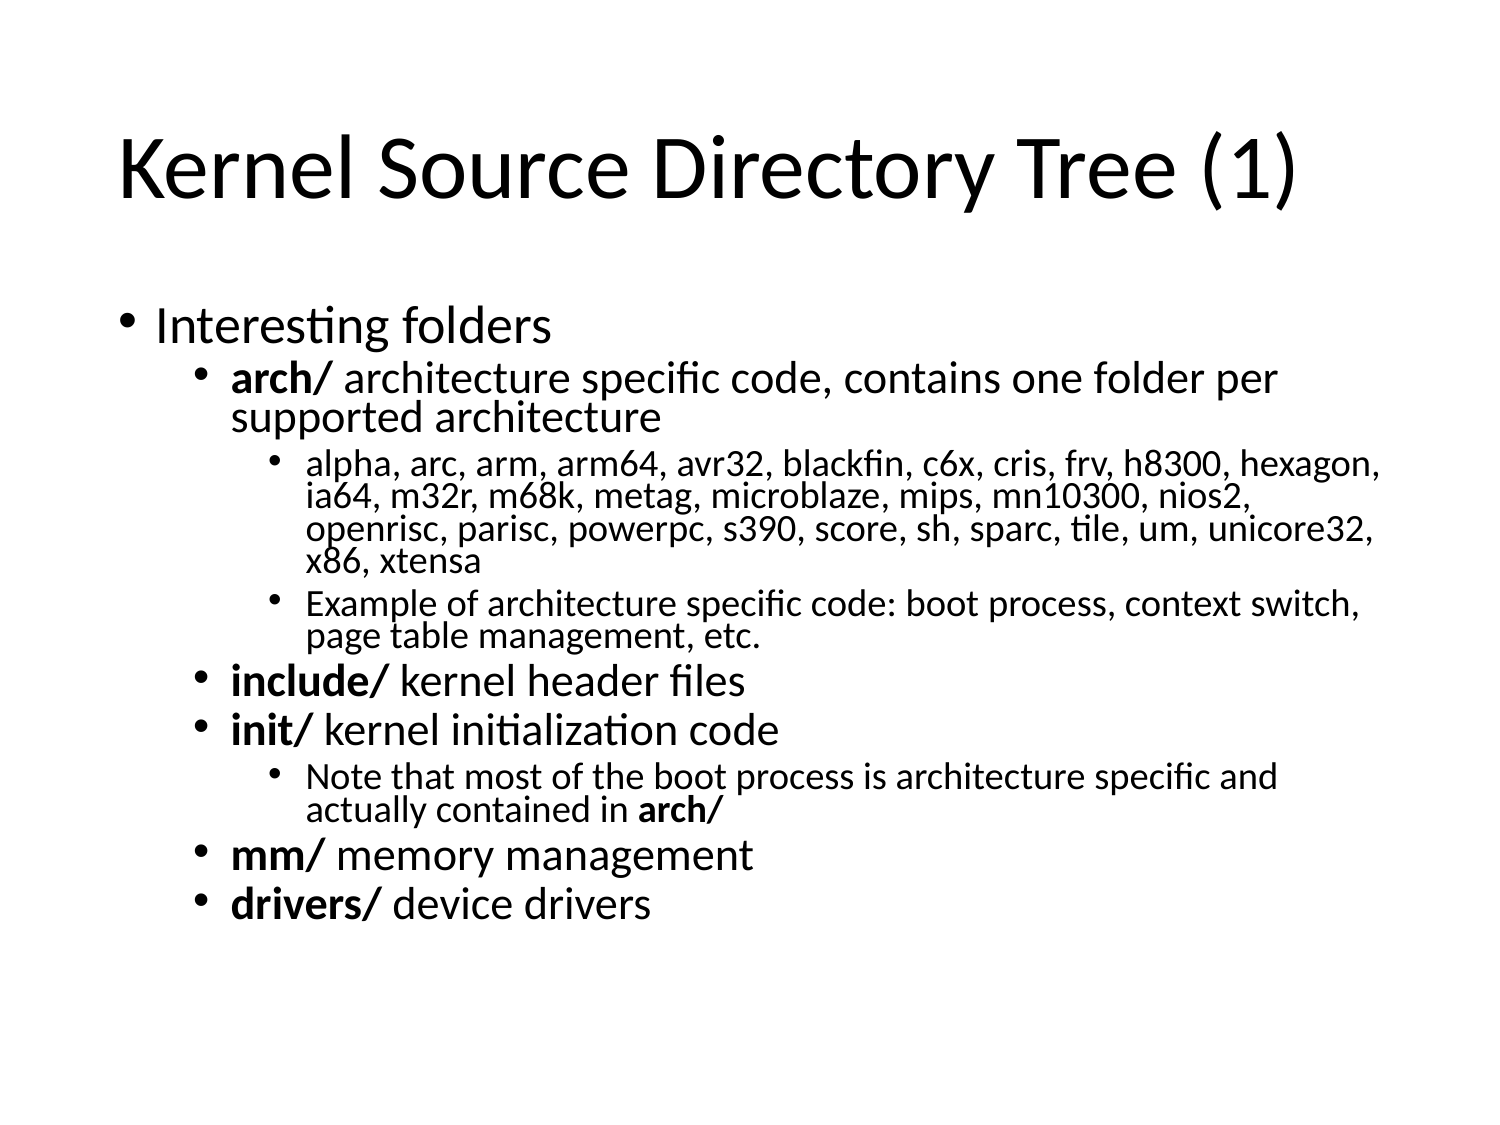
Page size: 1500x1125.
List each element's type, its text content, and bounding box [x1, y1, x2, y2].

title Kernel Source Directory Tree (1) [103, 59, 1397, 278]
list Interesting folders arch/ architecture specific code, contains one folder per supported architecture alpha, arc, arm, arm64, avr32, blackfin, c6x, cris, frv, h8300, hexagon, ia64, m32r, m68k, metag, microblaze, mips, mn10300, nios2, openrisc, parisc, powerpc, s390, score, sh, sparc, tile, um, unicore32, x86, xtensa Example of architecture specific code: boot process, context switch, page table management, etc. include/ kernel header files init/ kernel initialization code Note that most of the boot process is architecture specific and actually contained in arch/ mm/ memory management drivers/ device drivers [103, 299, 1397, 1014]
